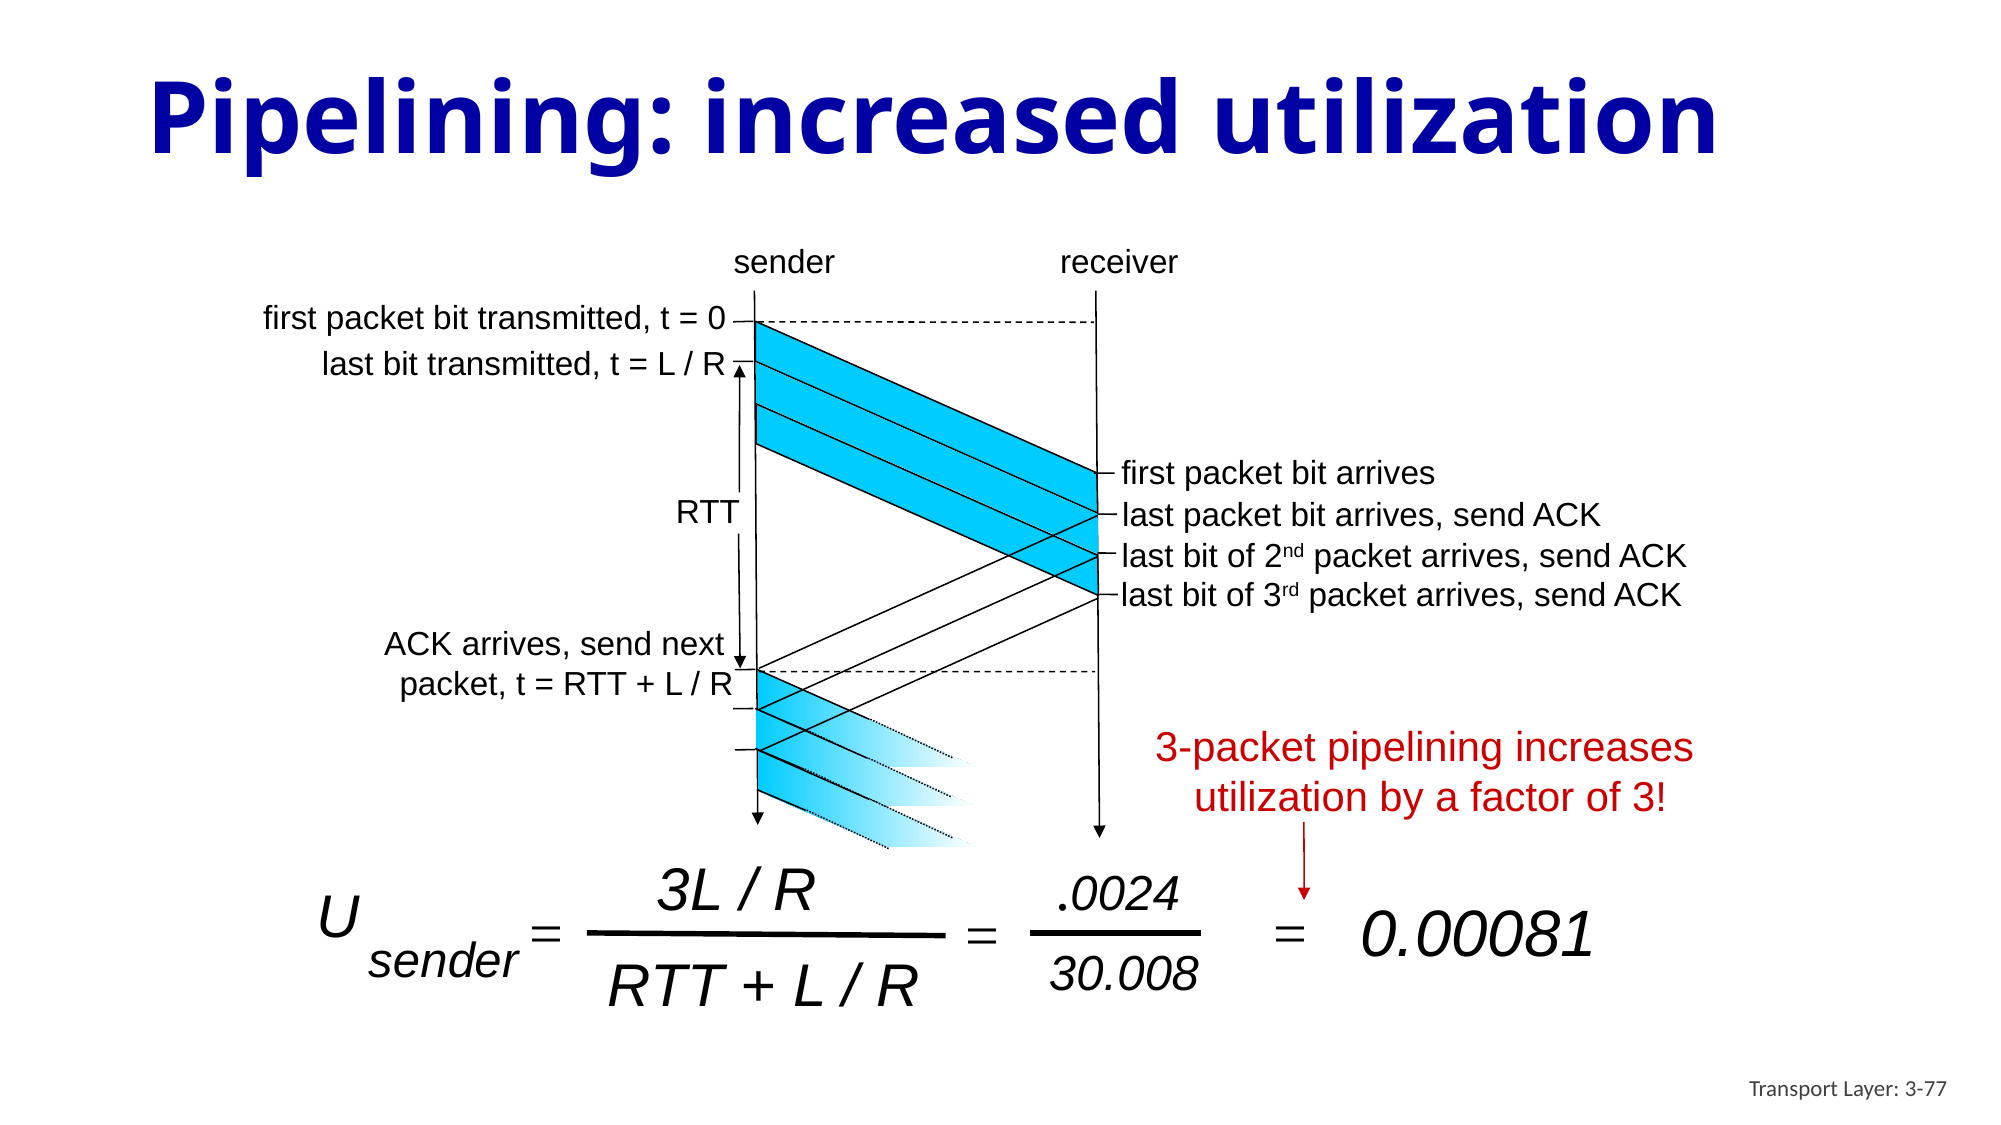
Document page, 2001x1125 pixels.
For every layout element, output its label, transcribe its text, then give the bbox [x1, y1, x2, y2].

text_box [275, 835, 1814, 1049]
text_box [235, 232, 1736, 850]
slide_number Transport Layer: 3-77 [1512, 1056, 1963, 1117]
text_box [1140, 712, 1709, 835]
title Pipelining: increased utilization [131, 47, 1952, 195]
